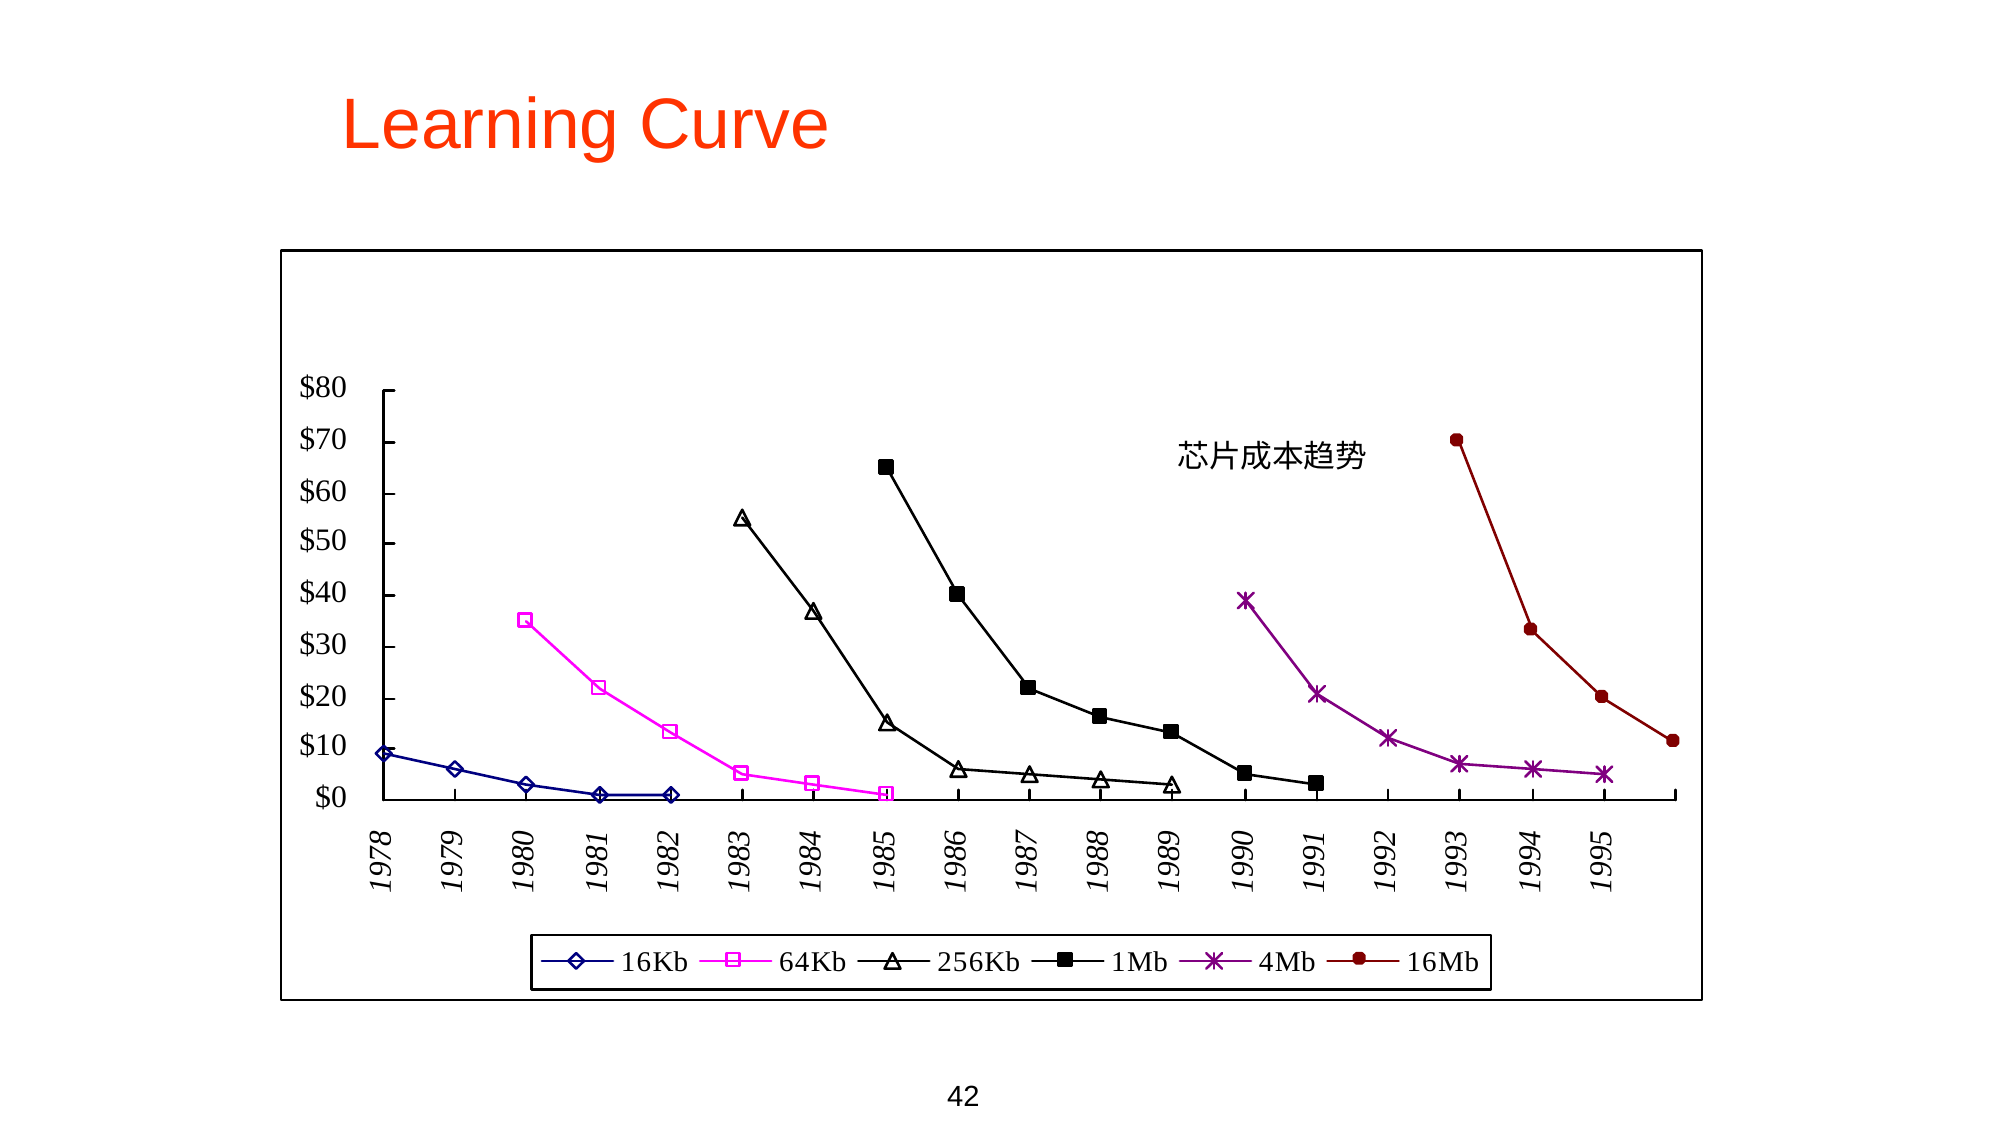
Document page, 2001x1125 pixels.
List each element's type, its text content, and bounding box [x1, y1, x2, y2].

title Understanding Cost Trend by Learning Curve [326, 0, 1602, 172]
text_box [267, 237, 1718, 1013]
